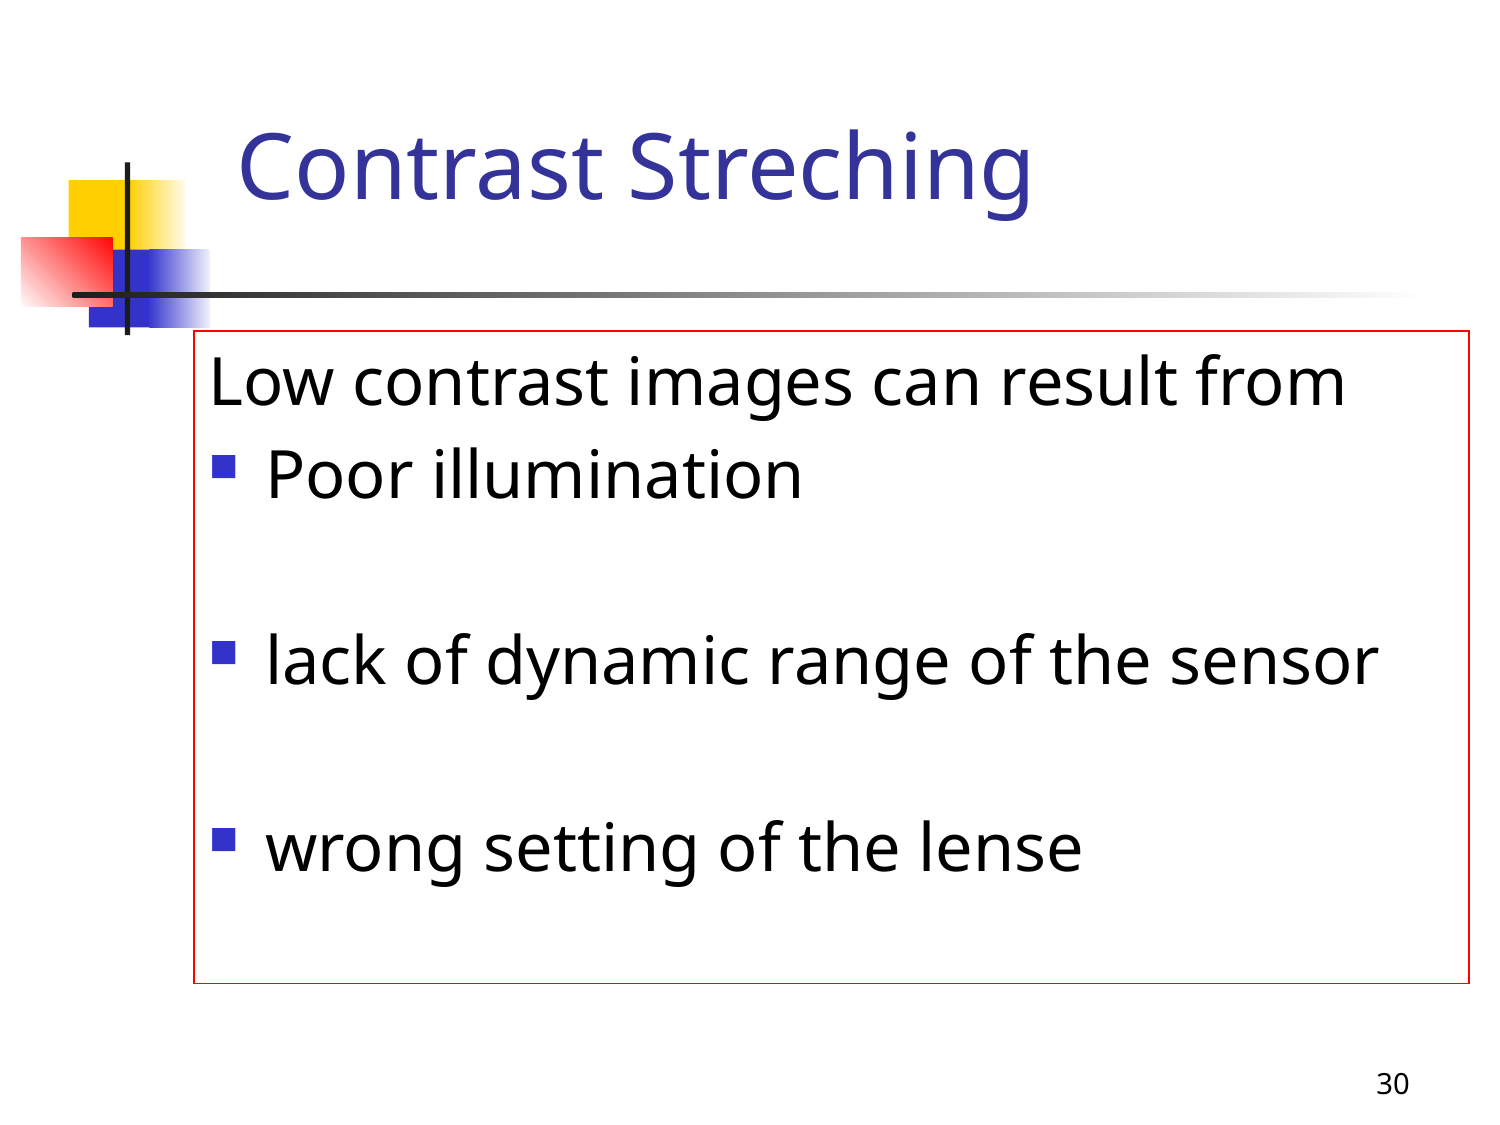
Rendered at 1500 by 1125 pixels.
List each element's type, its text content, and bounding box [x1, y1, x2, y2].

slide_number 30 [1112, 1037, 1426, 1113]
list Low contrast images can result from Poor illumination lack of dynamic range of the sensor wrong setting of the lense [193, 330, 1470, 984]
title Contrast Streching [221, 37, 1500, 226]
